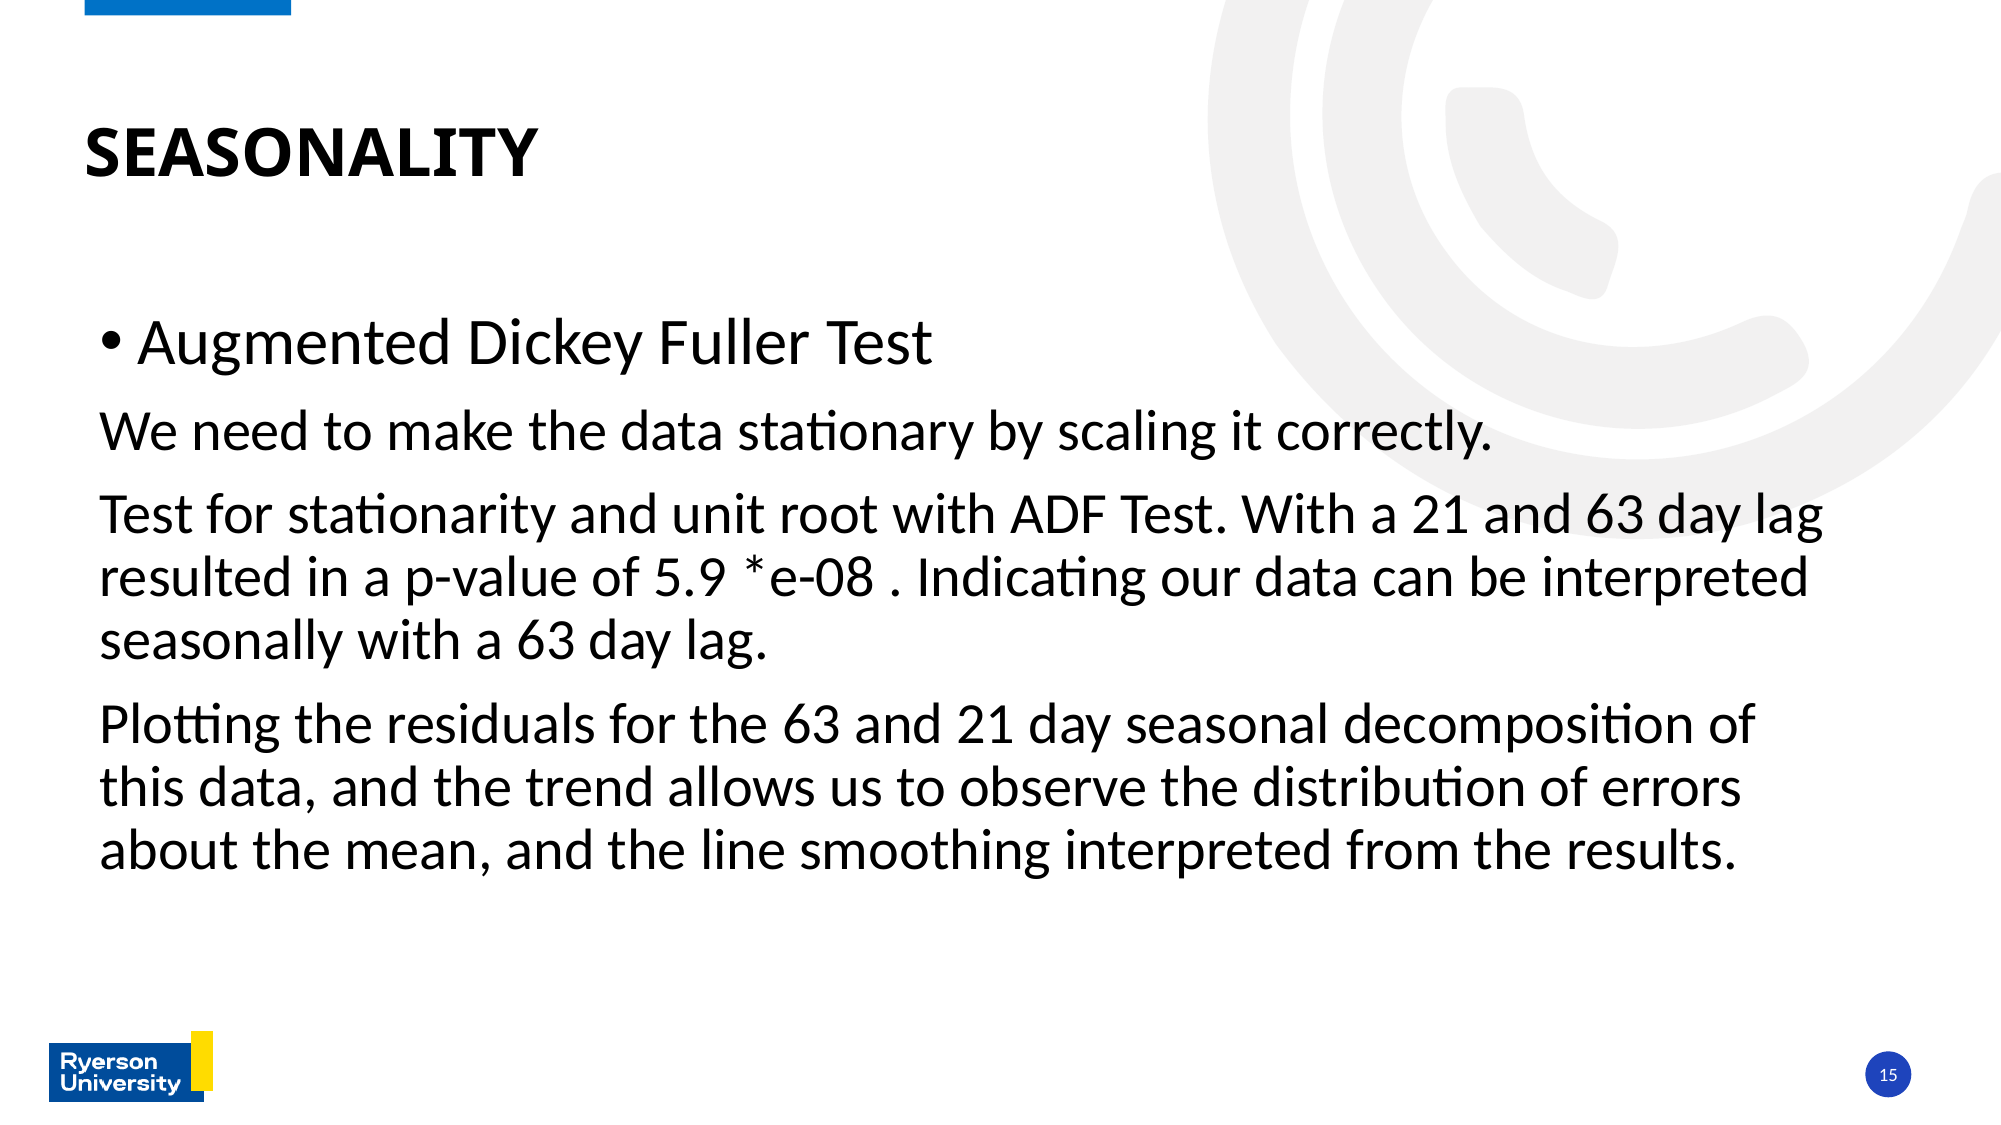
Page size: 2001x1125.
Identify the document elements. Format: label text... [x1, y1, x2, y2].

picture [49, 1031, 213, 1102]
list Augmented Dickey Fuller Test We need to make the data stationary by scaling it correctly. Test for stationarity and unit root with ADF Test. With a 21 and 63 day lag resulted in a p-value of 5.9 *e-08 . Indicating our data can be interpreted seasonally with a 63 day lag. Plotting the residuals for the 63 and 21 day seasonal decomposition of this data, and the trend allows us to observe the distribution of errors about the mean, and the line smoothing interpreted from the results. [84, 299, 1863, 1014]
slide_number 15 [1864, 1059, 1913, 1090]
title Seasonality [84, 40, 1914, 192]
